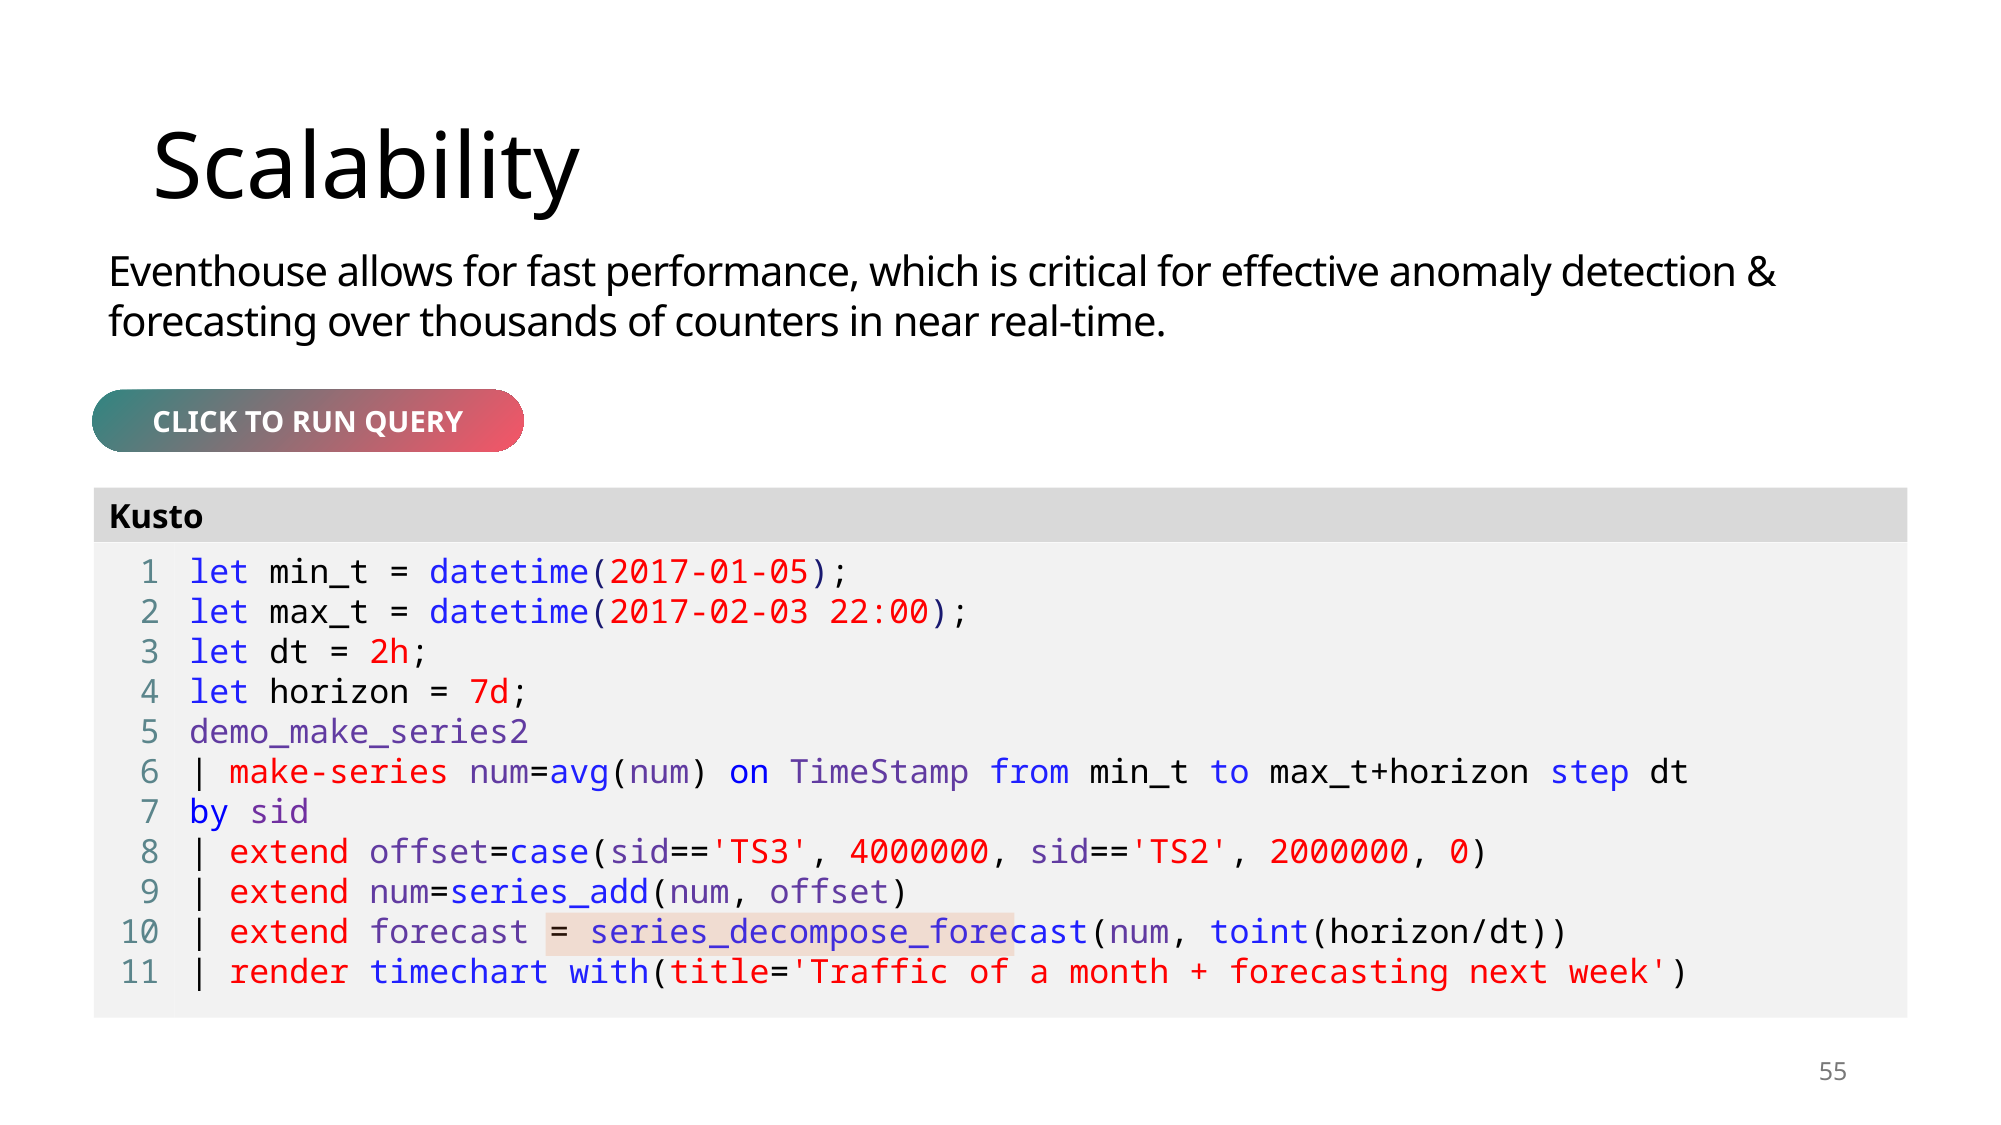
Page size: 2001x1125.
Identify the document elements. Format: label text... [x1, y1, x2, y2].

text_box [545, 912, 1015, 956]
slide_number 55 [1412, 1042, 1863, 1103]
text_box let min_t = datetime(2017-01-05); let max_t = datetime(2017-02-03 22:00); let dt = 2h; let horizon = 7d; demo_make_series2 | make-series num=avg(num) on TimeStamp from min_t to max_t+horizon step dt by sid | extend offset=case(sid=='TS3', 4000000, sid=='TS2', 2000000, 0) | extend num=series_add(num, offset) | extend forecast = series_decompose_forecast(num, toint(horizon/dt)) | render timechart with(title='Traffic of a month + forecasting next week') [175, 543, 1908, 1018]
text_box 1 2 3 4 5 6 7 8 9 10 11 [93, 543, 175, 1018]
text_box CLICK TO RUN QUERY [92, 389, 524, 452]
text_box Kusto [93, 487, 1908, 543]
title Scalability [137, 59, 1863, 237]
text_box Eventhouse allows for fast performance, which is critical for effective anomaly detection & forecasting over thousands of counters in near real-time. [92, 237, 1908, 353]
